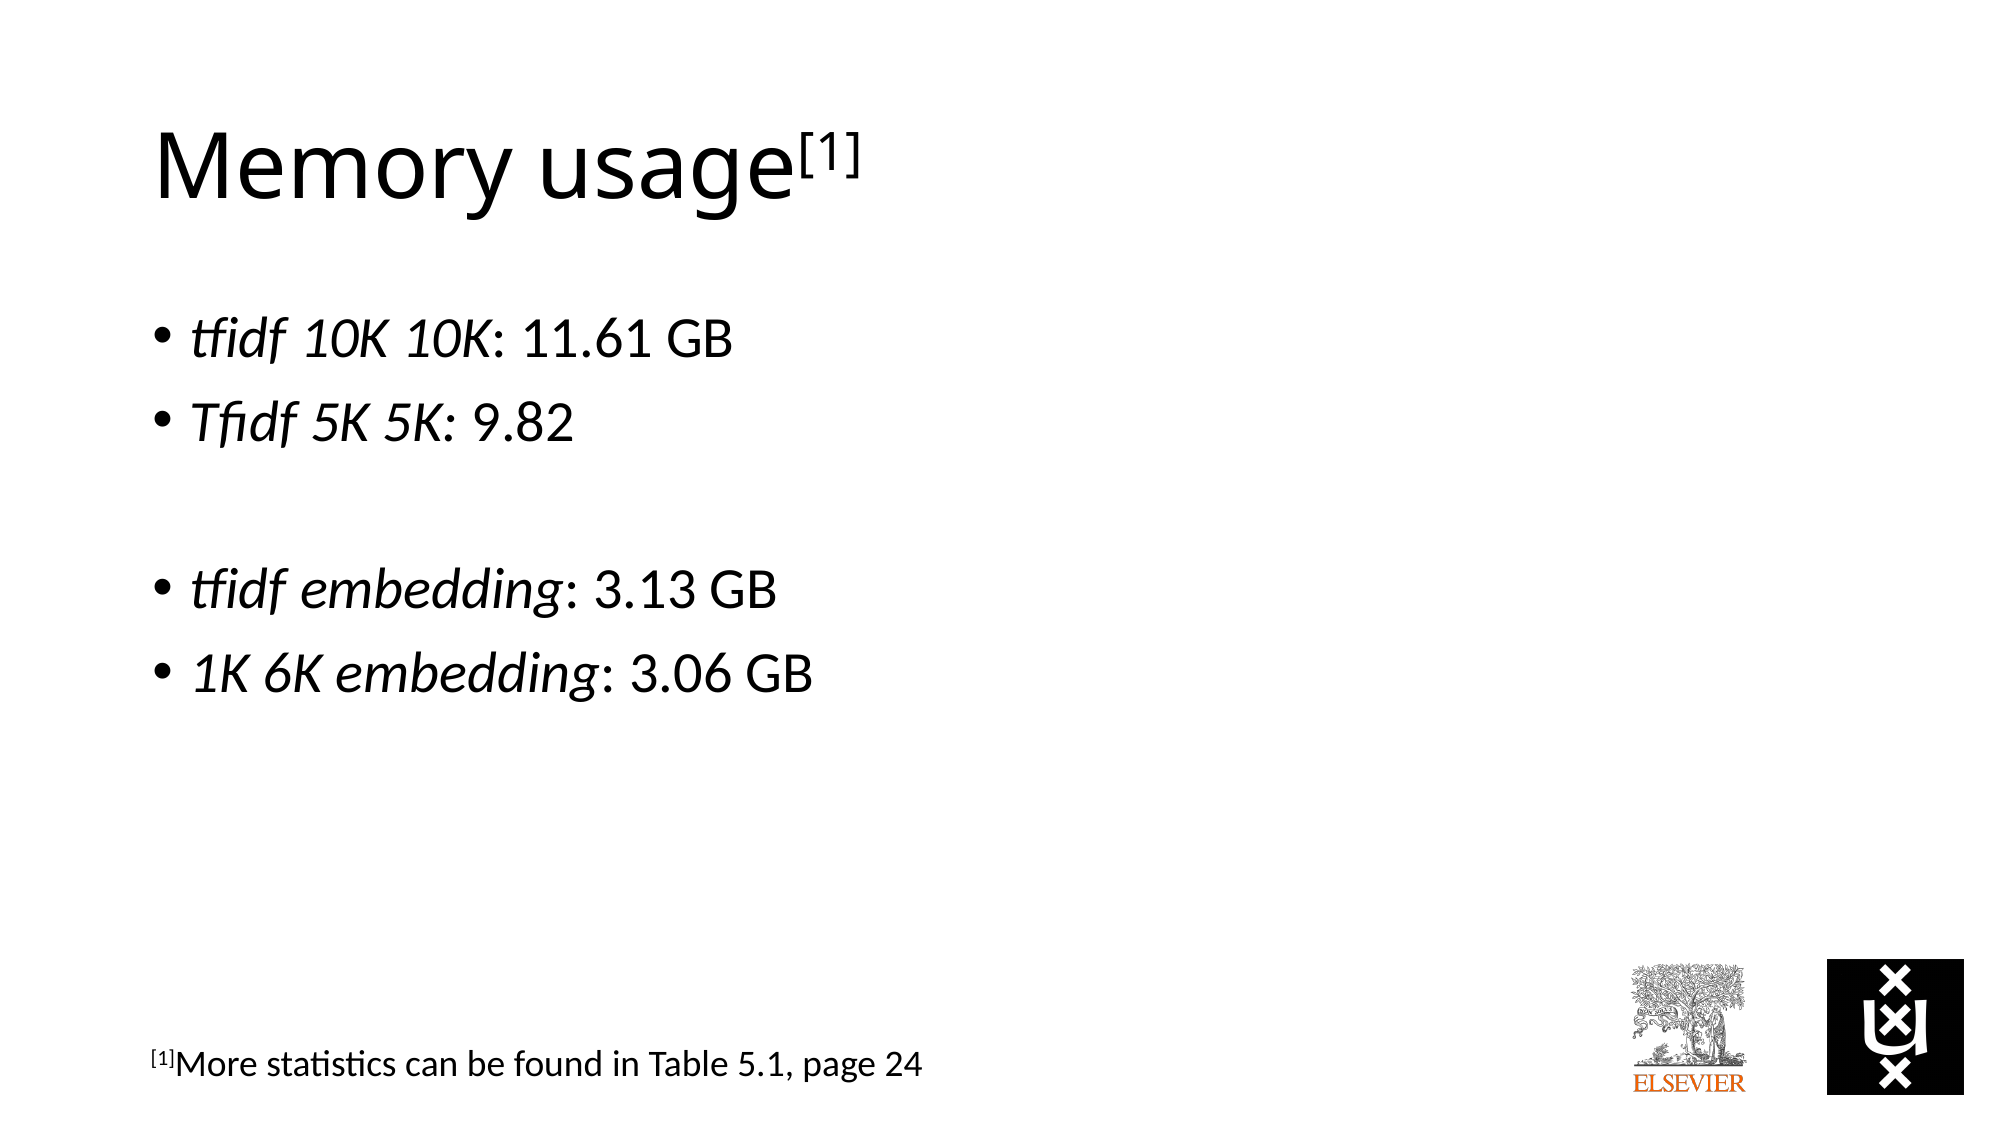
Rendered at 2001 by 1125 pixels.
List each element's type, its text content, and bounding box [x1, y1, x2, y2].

picture [1627, 959, 1750, 1095]
list tfidf 10K 10K: 11.61 GB Tfidf 5K 5K: 9.82 tfidf embedding: 3.13 GB 1K 6K embedding: 3.06 GB [137, 299, 1863, 1014]
title Memory usage[1] [137, 59, 1863, 278]
text_box [1]More statistics can be found in Table 5.1, page 24 [135, 1031, 939, 1092]
picture [1827, 959, 1964, 1095]
